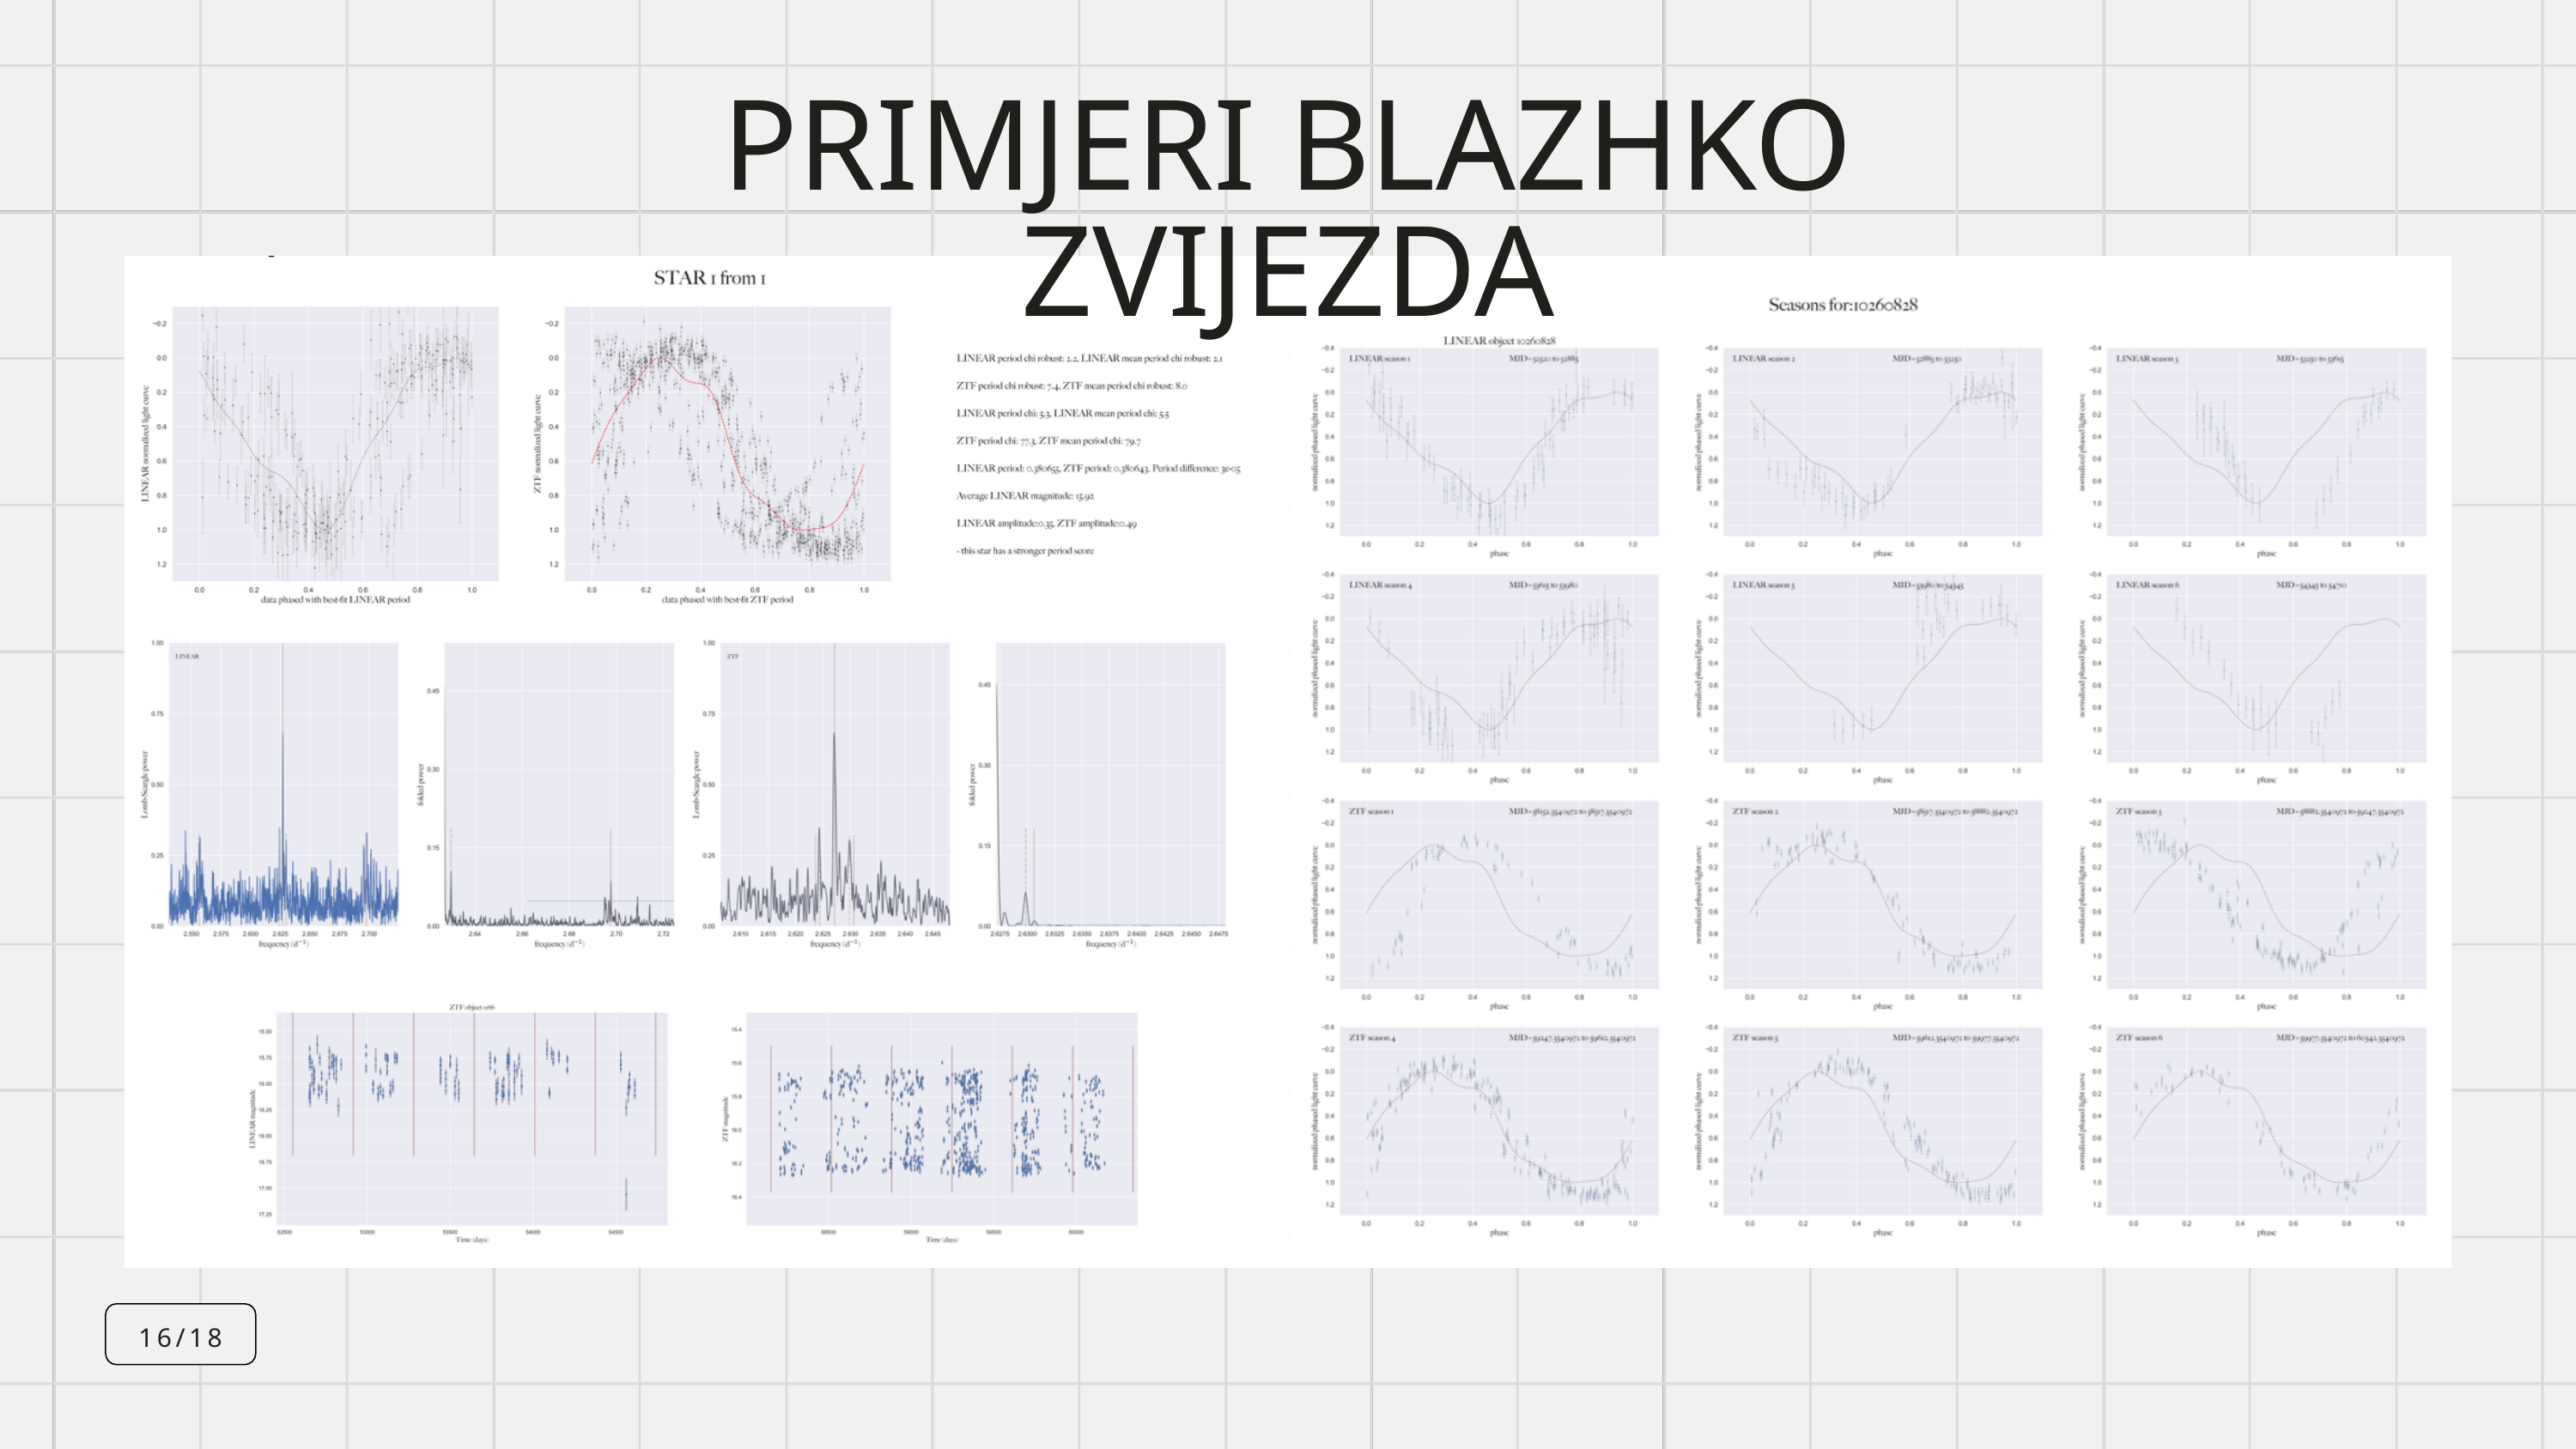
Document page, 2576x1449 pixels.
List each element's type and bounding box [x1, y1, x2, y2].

text_box [105, 1303, 257, 1365]
text_box [0, 0, 2576, 1449]
